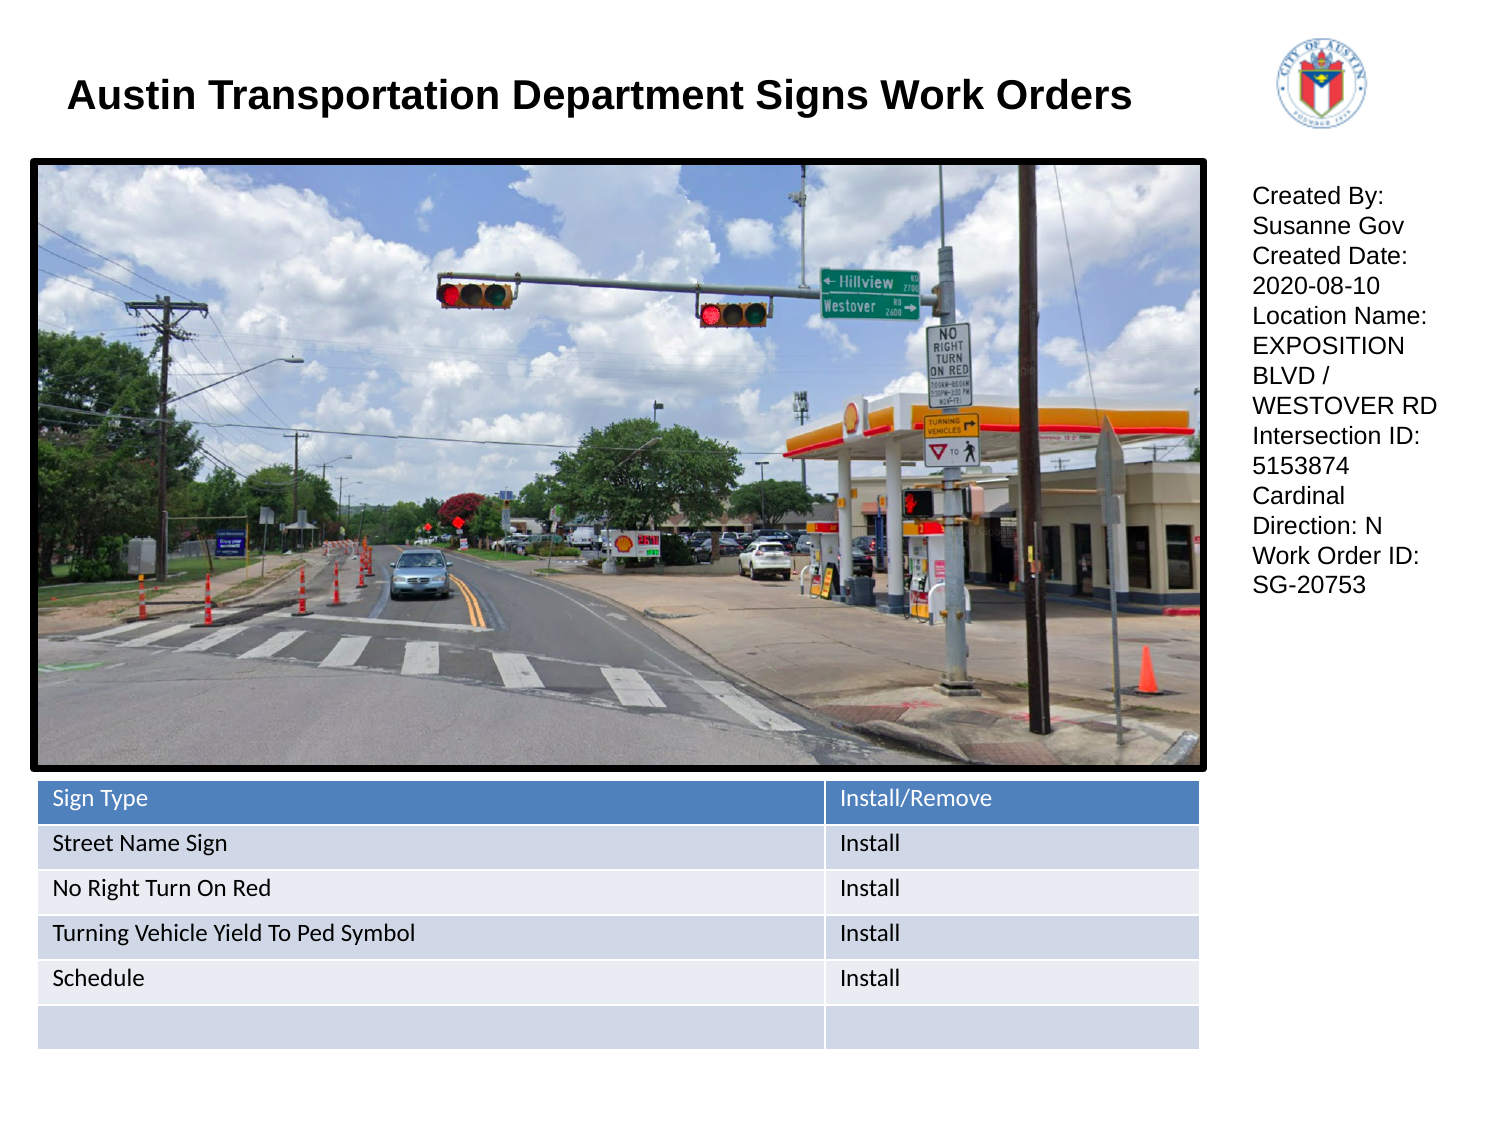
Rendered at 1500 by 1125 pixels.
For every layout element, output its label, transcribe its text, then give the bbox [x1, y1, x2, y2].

table_cell Install [826, 916, 1199, 959]
table_cell Install [826, 961, 1199, 1004]
table_cell Schedule [38, 961, 824, 1004]
table_cell No Right Turn On Red [38, 871, 824, 914]
picture [37, 164, 1201, 766]
table_header Install/Remove [826, 781, 1199, 824]
table_cell Install [826, 826, 1199, 869]
table_header Sign Type [38, 781, 824, 824]
table_cell Install [826, 871, 1199, 914]
text_box Created By: Susanne Gov Created Date: 2020-08-10 Location Name: EXPOSITION BLVD / WESTOVER RD Intersection ID: 5153874 Cardinal Direction: N Work Order ID: SG-20753 [1237, 172, 1463, 607]
table_cell Street Name Sign [38, 826, 824, 869]
table_cell [826, 1006, 1199, 1049]
table_cell [38, 1006, 824, 1049]
text_box Austin Transportation Department Signs Work Orders [51, 60, 1149, 125]
picture [1274, 37, 1369, 132]
table_cell Turning Vehicle Yield To Ped Symbol [38, 916, 824, 959]
